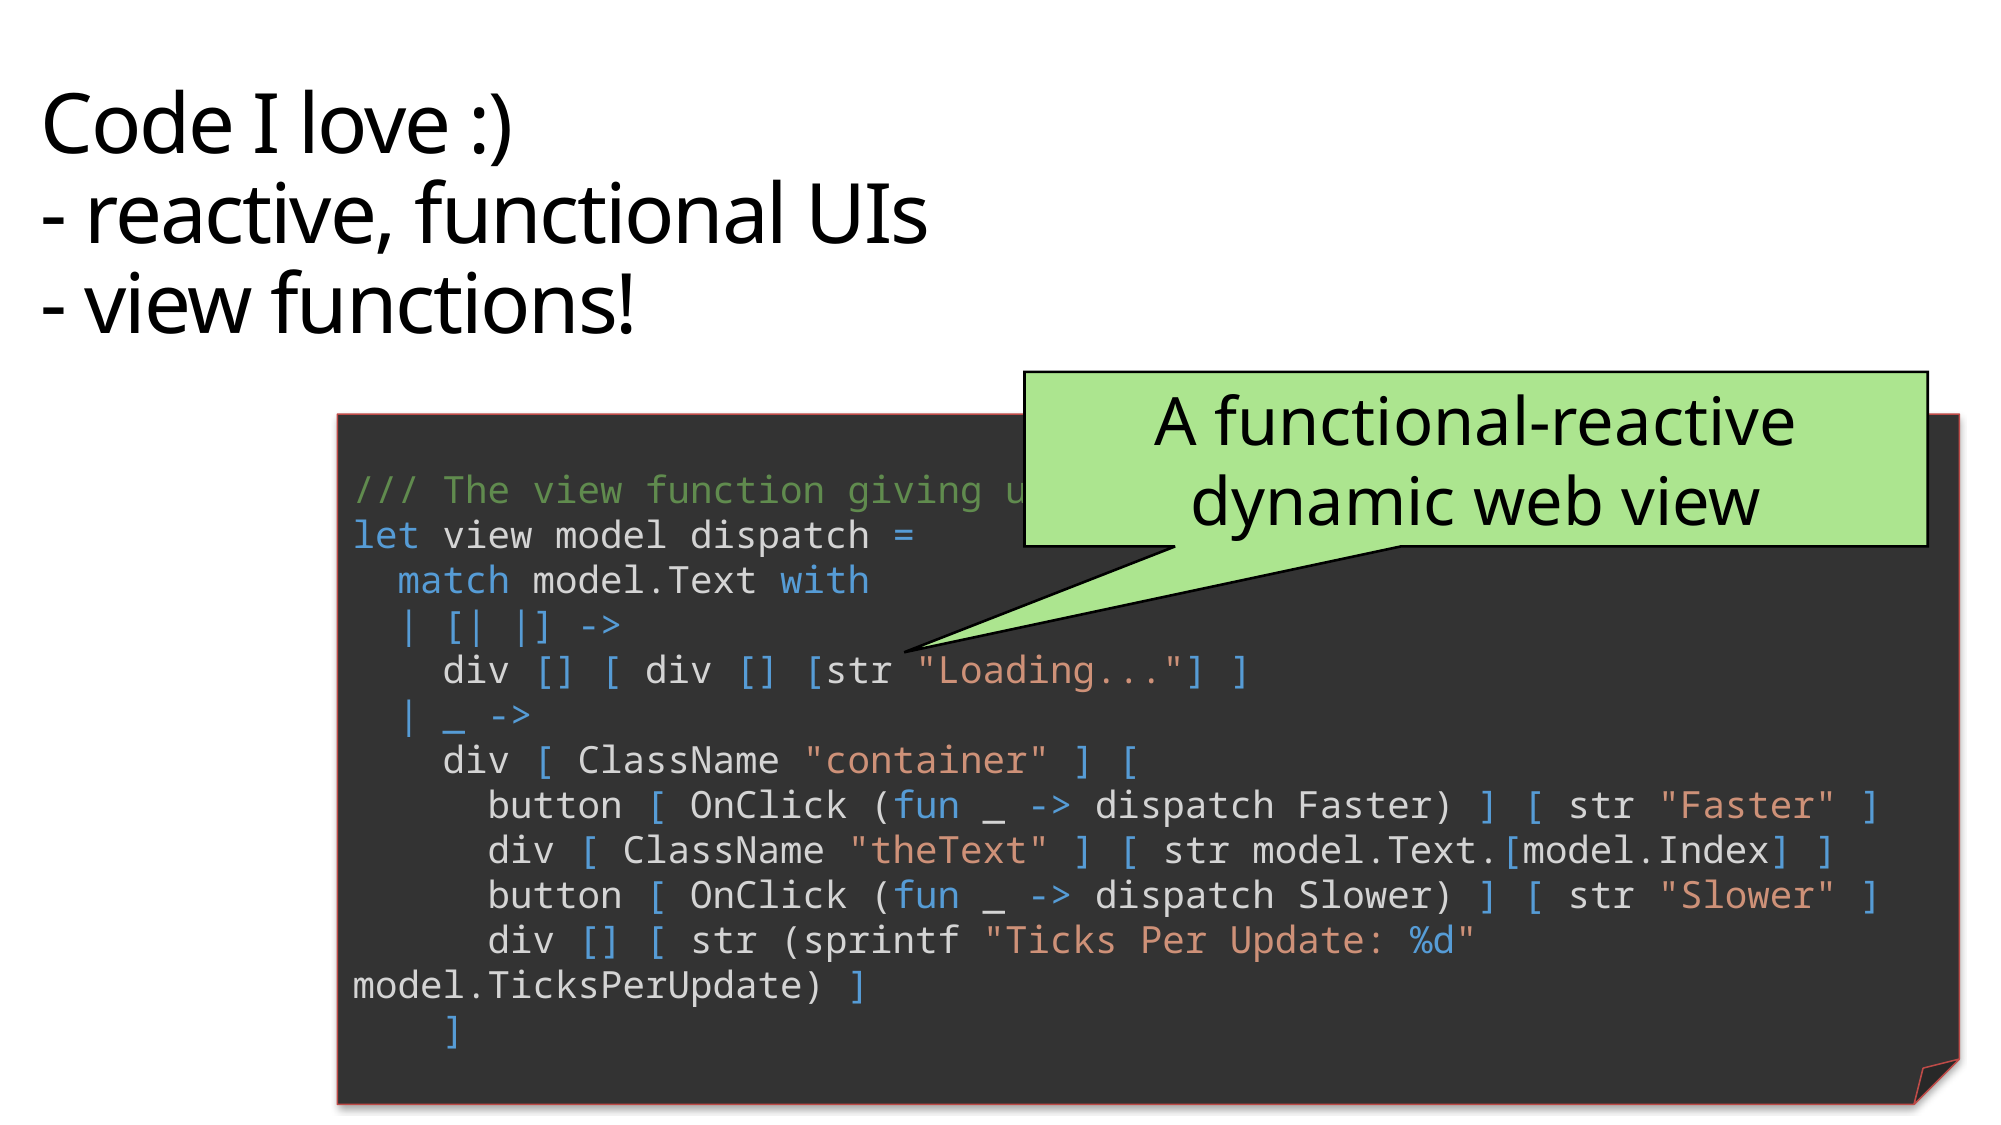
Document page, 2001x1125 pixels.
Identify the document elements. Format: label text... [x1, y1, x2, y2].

title Code I love :) - reactive, functional UIs - view functions! [40, 81, 1928, 457]
text_box /// The view function giving updated content for the page let view model dispatch = match model.Text with | [| |] -> div [] [ div [] [str "Loading..."] ] | _ -> div [ ClassName "container" ] [ button [ OnClick (fun _ -> dispatch Faster) ] [ str "Faster" ] div [ ClassName "theText" ] [ str model.Text.[model.Index] ] button [ OnClick (fun _ -> dispatch Slower) ] [ str "Slower" ] div [] [ str (sprintf "Ticks Per Update: %d" model.TicksPerUpdate) ] ] [336, 413, 1961, 1106]
text_box A functional-reactive dynamic web view [904, 371, 1928, 653]
